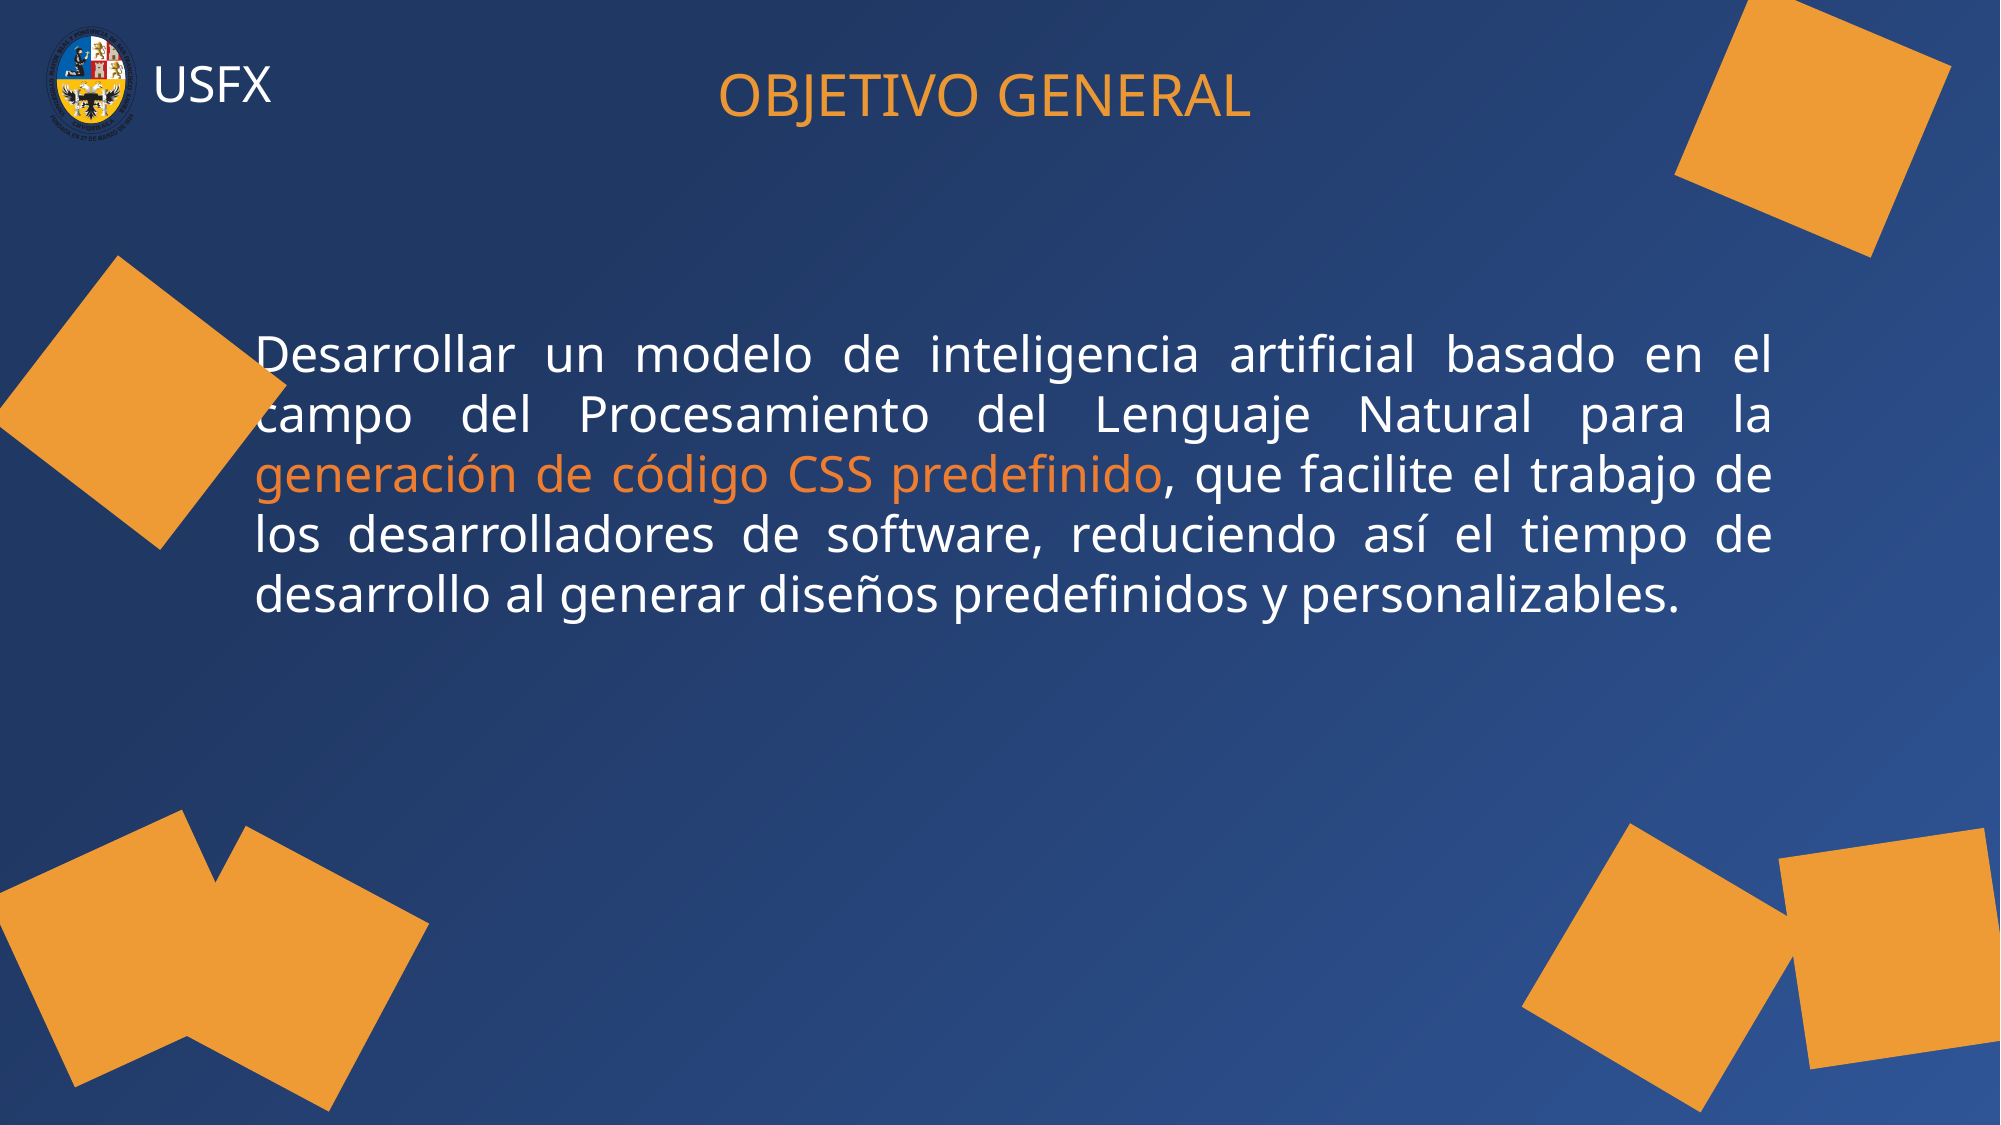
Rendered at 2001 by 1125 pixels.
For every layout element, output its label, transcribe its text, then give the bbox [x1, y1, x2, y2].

text_box USFX [139, 44, 287, 120]
text_box OBJETIVO GENERAL [702, 50, 1268, 136]
text_box [1520, 821, 1792, 1114]
text_box [1777, 826, 2000, 1071]
text_box Desarrollar un modelo de inteligencia artificial basado en el campo del Procesamiento del Lenguaje Natural para la generación de código CSS predefinido, que facilite el trabajo de los desarrolladores de software, reduciendo así el tiempo de desarrollo al generar diseños predefinidos y personalizables. [239, 314, 1790, 630]
picture [45, 23, 139, 143]
text_box [0, 808, 270, 1089]
text_box [0, 253, 289, 552]
text_box [1673, 0, 1953, 260]
text_box [188, 824, 431, 1113]
